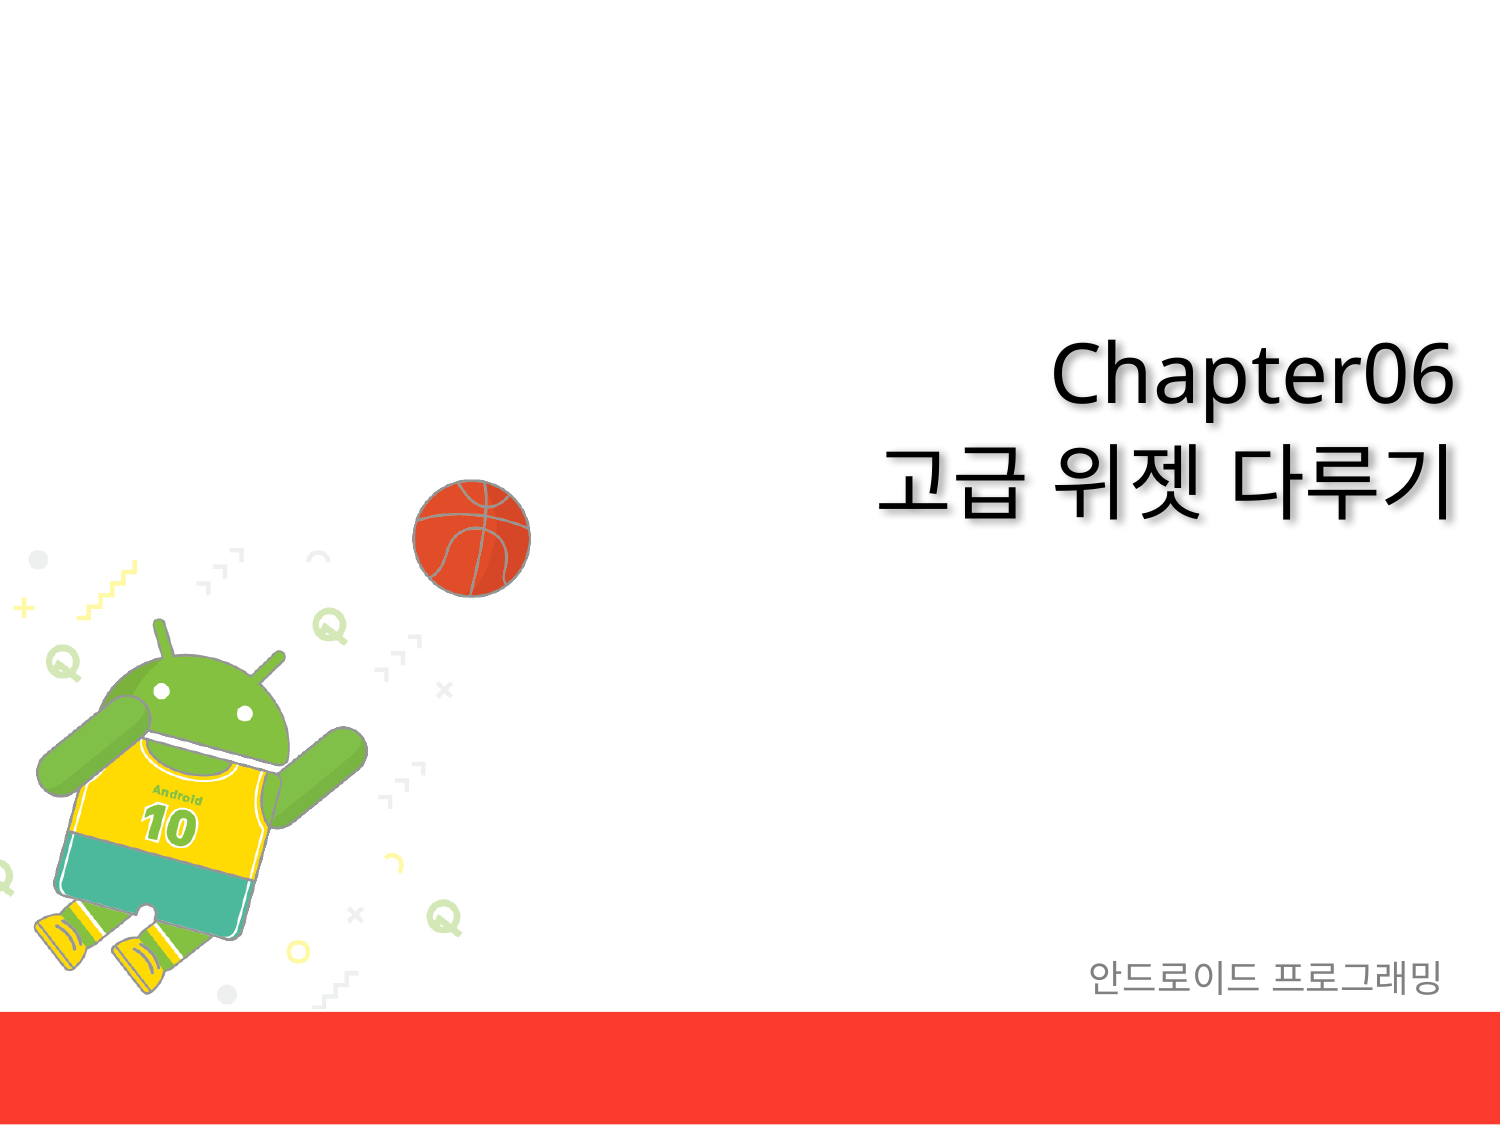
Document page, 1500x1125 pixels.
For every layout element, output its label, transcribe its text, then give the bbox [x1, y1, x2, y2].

picture [0, 466, 538, 1009]
title Chapter06 고급 위젯 다루기 [229, 359, 1459, 538]
